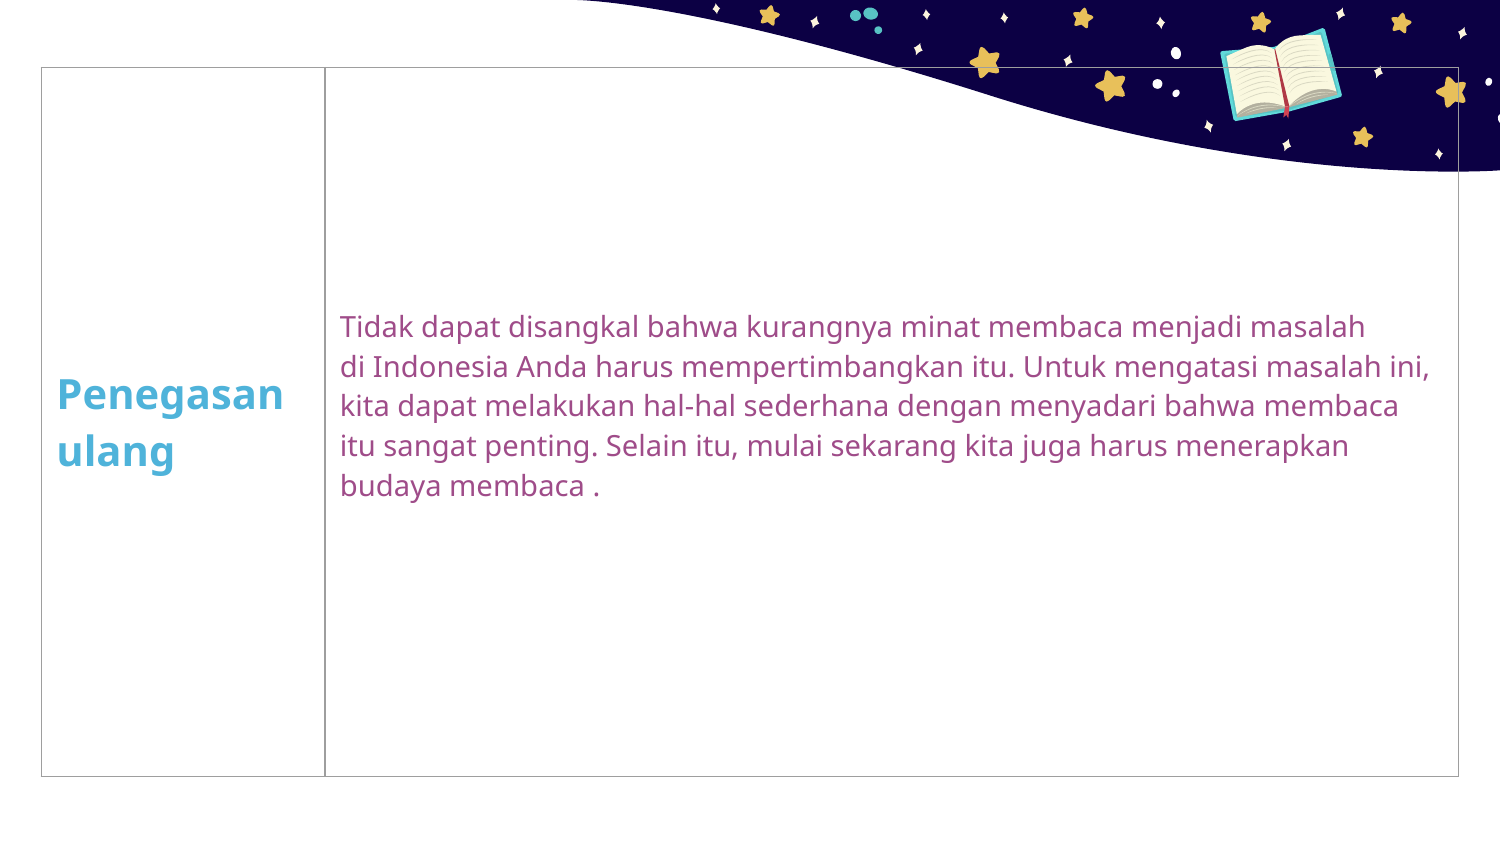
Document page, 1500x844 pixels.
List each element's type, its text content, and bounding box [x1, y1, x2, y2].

table_header Penegasan ulang [42, 68, 324, 776]
table_header Tidak dapat disangkal bahwa kurangnya minat membaca menjadi masalah di Indonesia Anda harus mempertimbangkan itu. Untuk mengatasi masalah ini, kita dapat melakukan hal-hal sederhana dengan menyadari bahwa membaca itu sangat penting. Selain itu, mulai sekarang kita juga harus menerapkan budaya membaca . [326, 68, 1458, 776]
